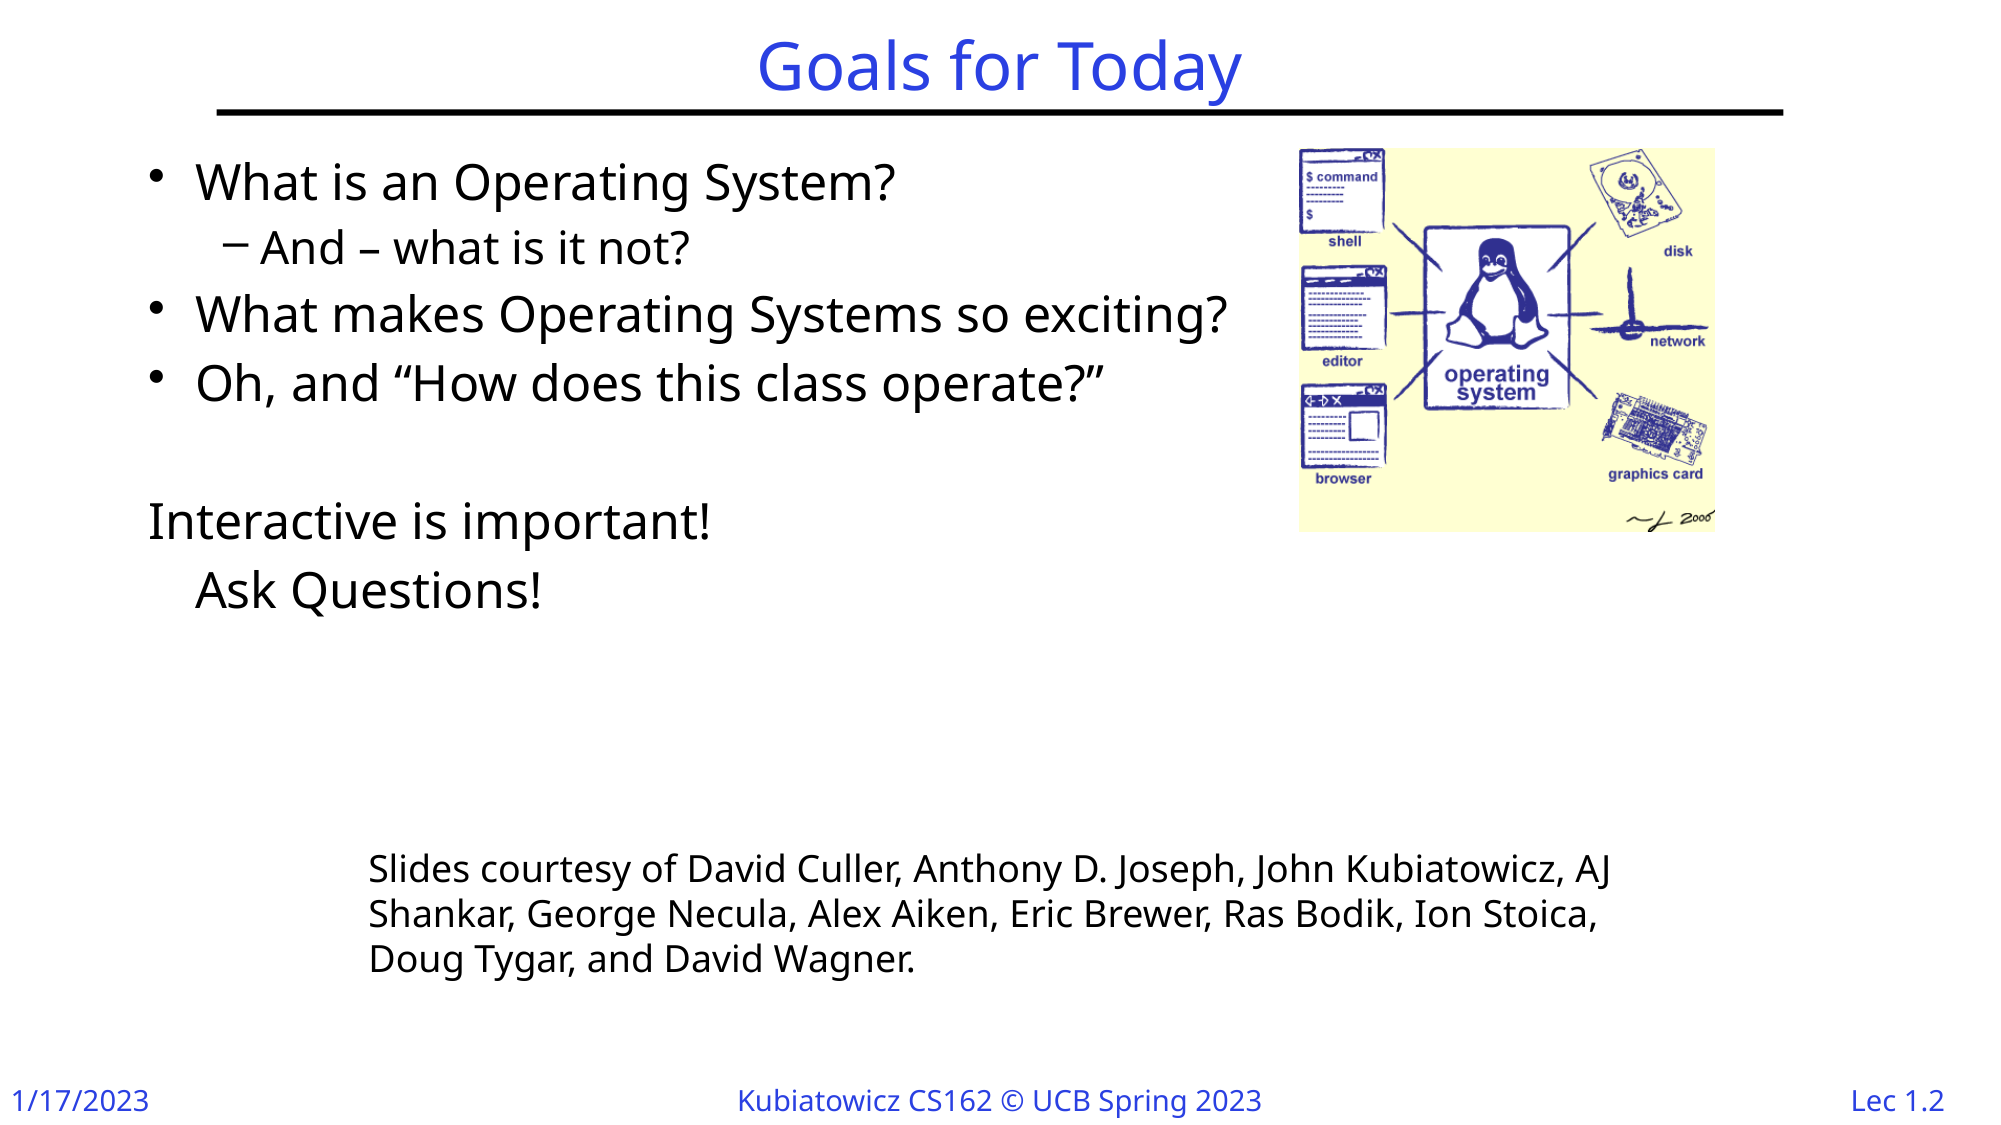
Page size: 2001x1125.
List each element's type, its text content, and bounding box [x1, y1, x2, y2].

picture [1299, 148, 1715, 532]
text_box Slides courtesy of David Culler, Anthony D. Joseph, John Kubiatowicz, AJ Shankar, George Necula, Alex Aiken, Eric Brewer, Ras Bodik, Ion Stoica, Doug Tygar, and David Wagner. [353, 837, 1650, 988]
title Goals for Today [216, 24, 1784, 113]
list What is an Operating System? And – what is it not? What makes Operating Systems so exciting? Oh, and “How does this class operate?” Interactive is important! Ask Questions! [133, 149, 1867, 988]
